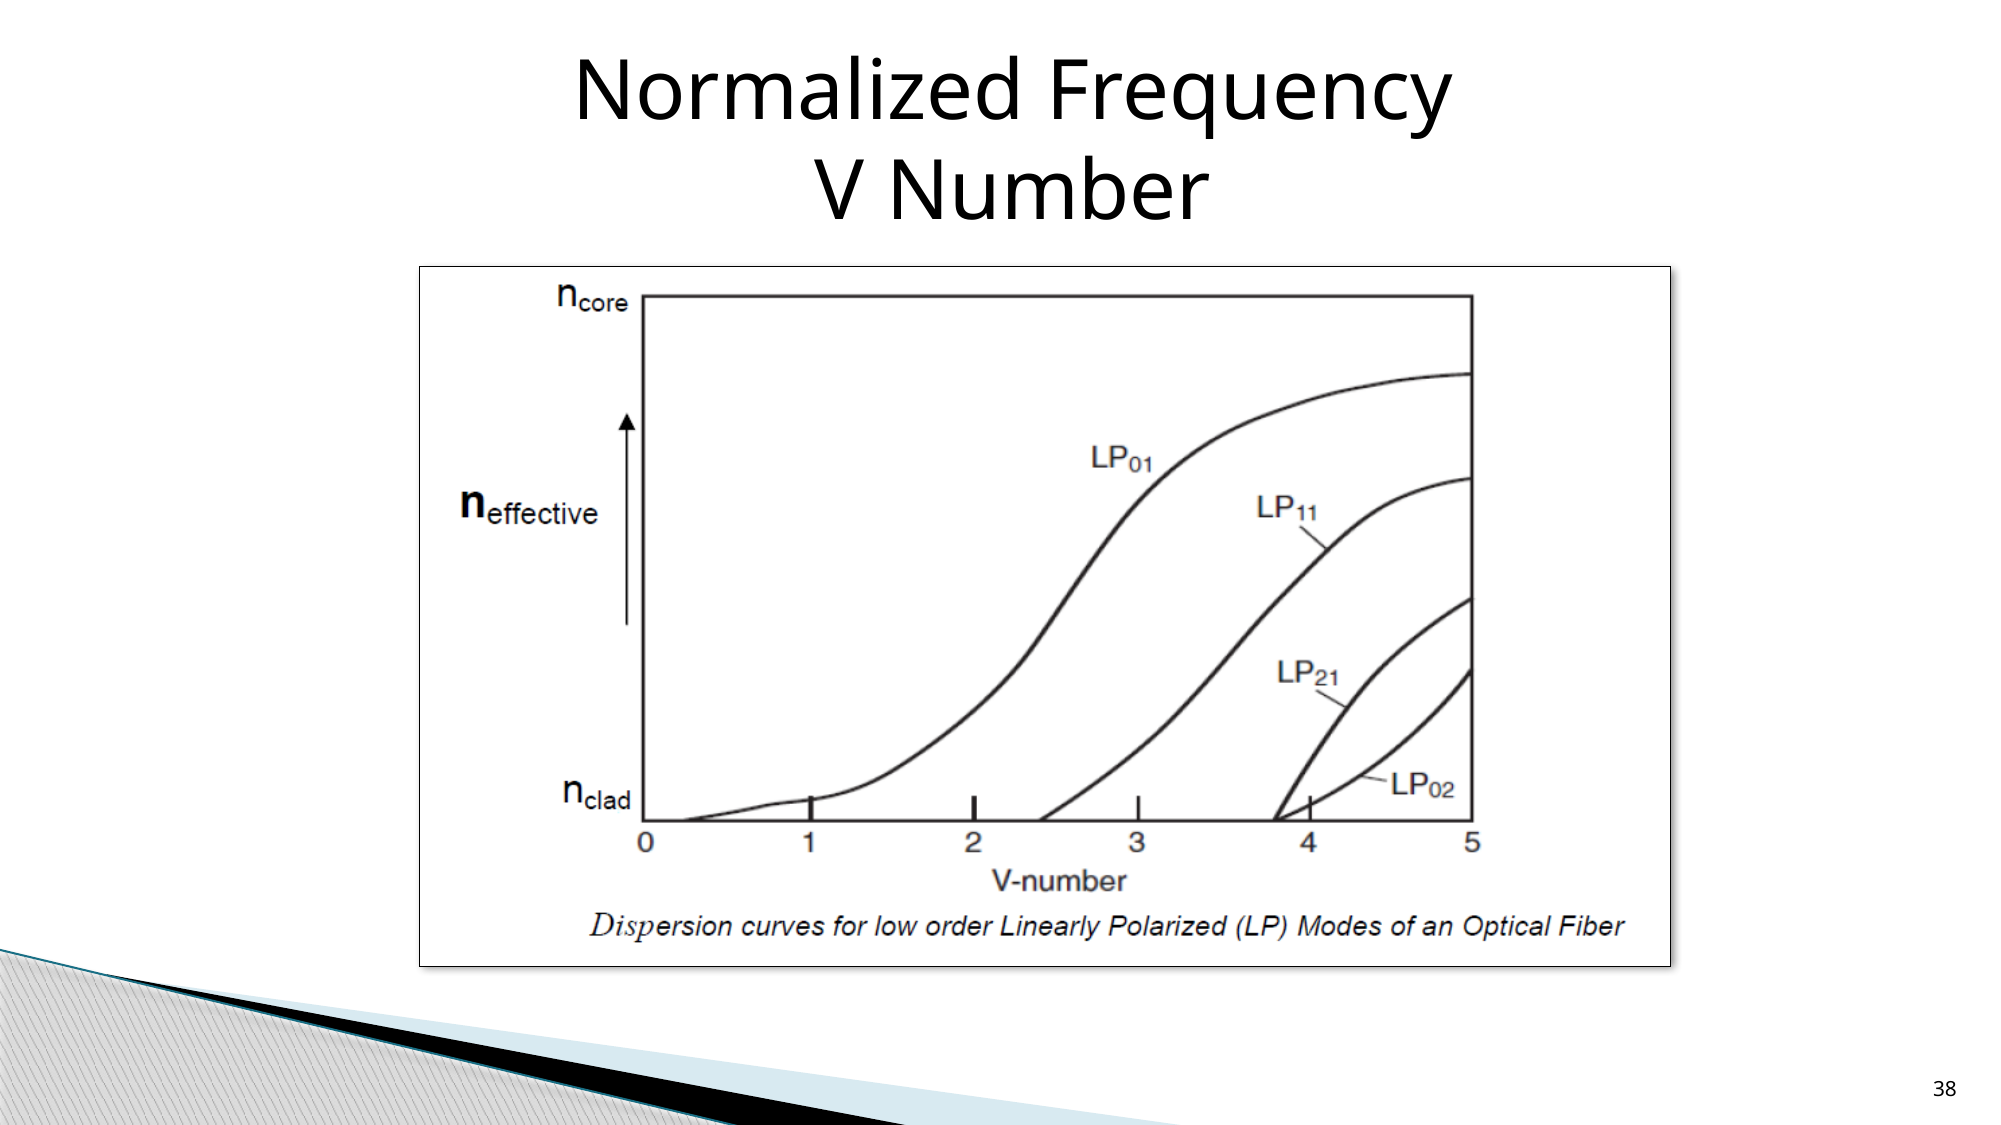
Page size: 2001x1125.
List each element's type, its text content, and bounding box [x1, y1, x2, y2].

text_box Normalized Frequency V Number [228, 29, 1798, 244]
picture [418, 265, 1671, 966]
slide_number 38 [1891, 1051, 1972, 1112]
